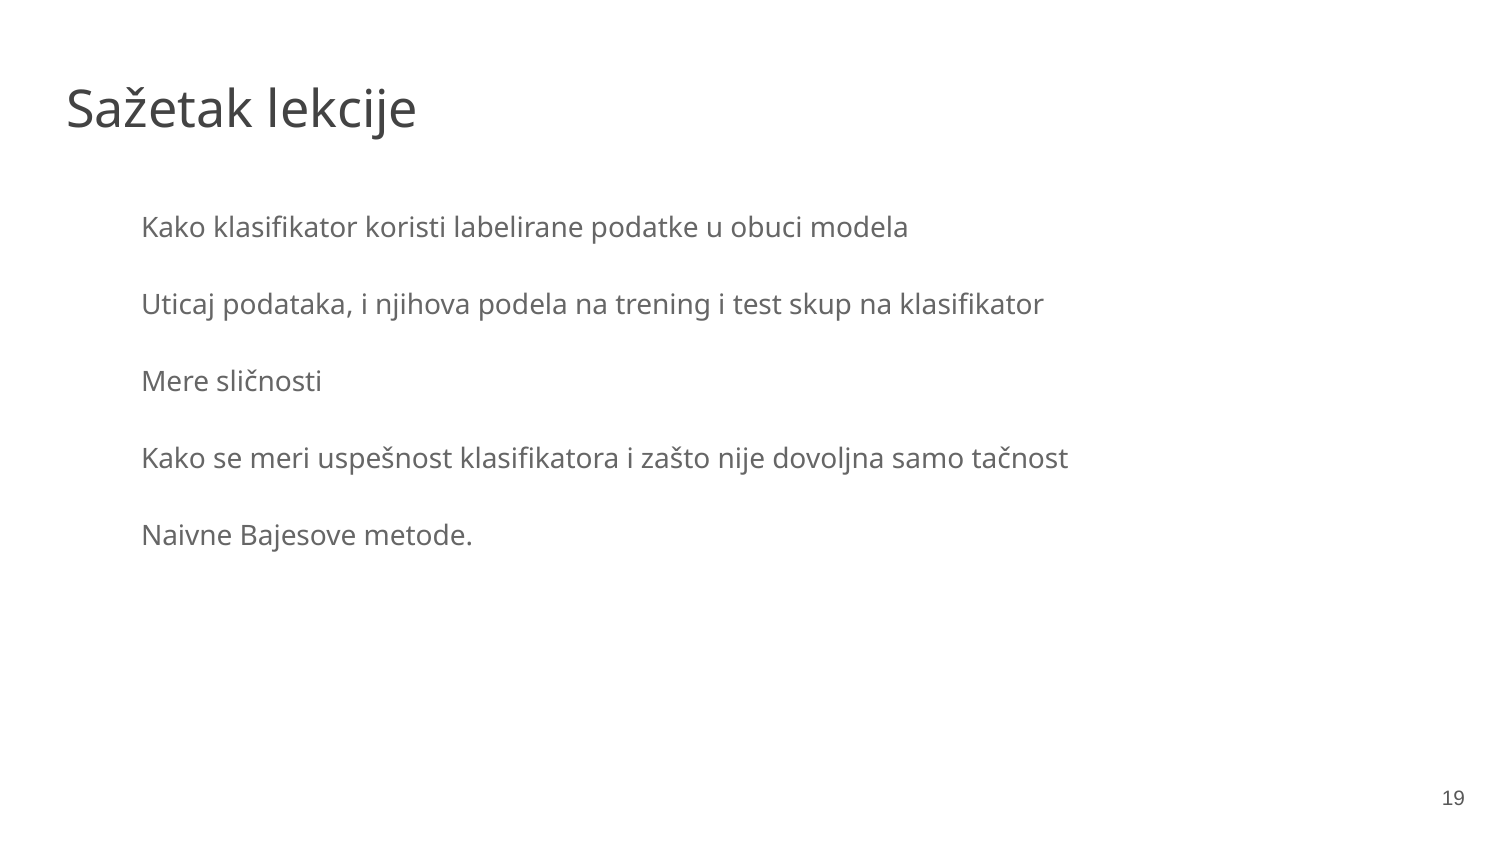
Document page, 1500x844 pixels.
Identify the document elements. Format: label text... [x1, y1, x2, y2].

title Sažetak lekcije [51, 60, 1449, 155]
slide_number 19 [1389, 764, 1480, 830]
list Kako klasifikator koristi labelirane podatke u obuci modela Uticaj podataka, i njihova podela na trening i test skup na klasifikator Mere sličnosti Kako se meri uspešnost klasifikatora i zašto nije dovoljna samo tačnost Naivne Bajesove metode. [51, 189, 1500, 829]
